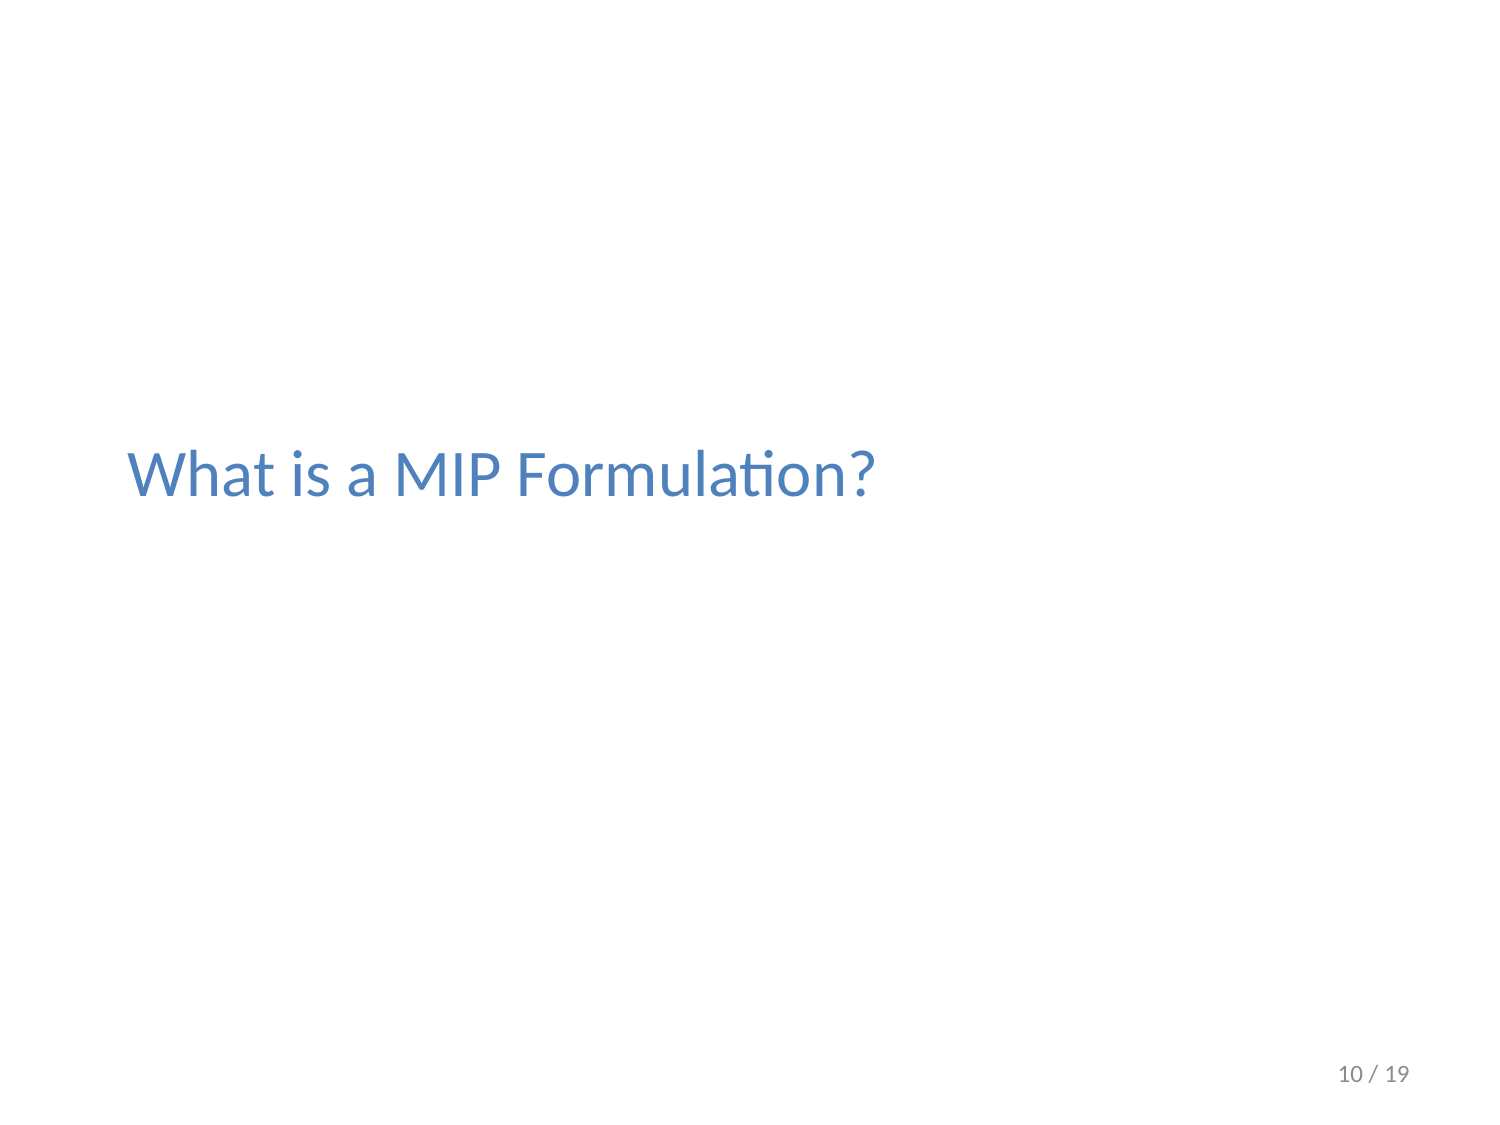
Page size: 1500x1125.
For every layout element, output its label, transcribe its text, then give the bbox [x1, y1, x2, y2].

title What is a MIP Formulation? [112, 349, 1388, 591]
slide_number 9 / 19 [1306, 1042, 1425, 1103]
